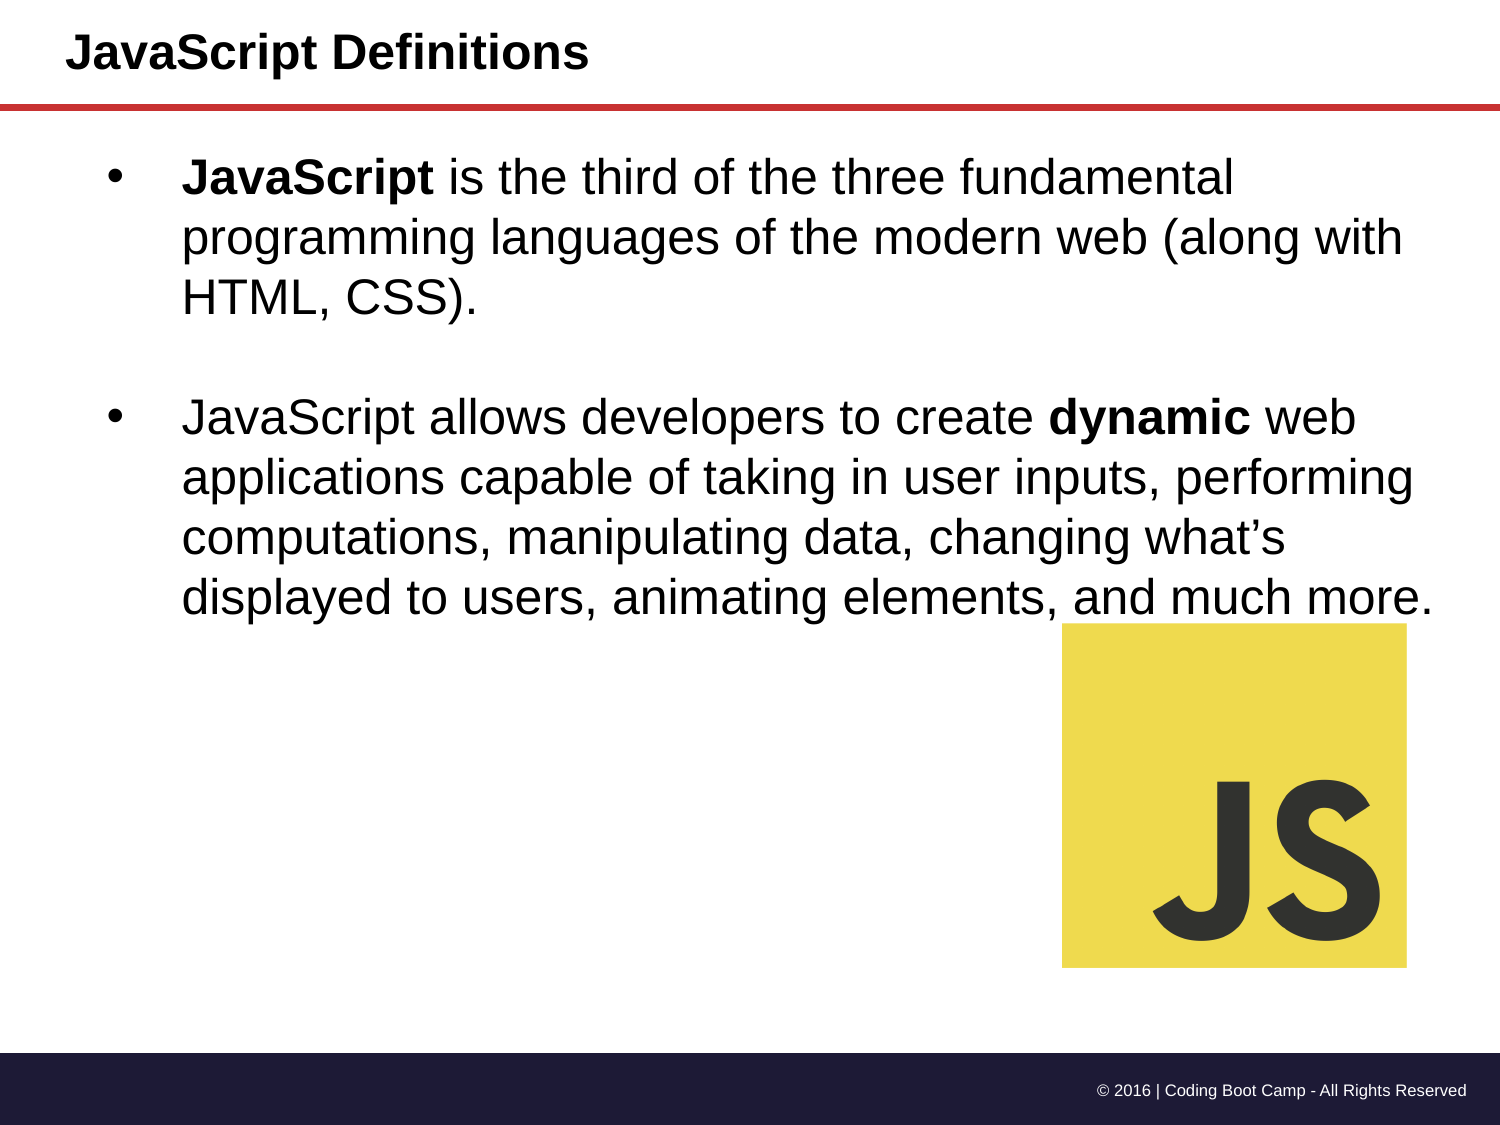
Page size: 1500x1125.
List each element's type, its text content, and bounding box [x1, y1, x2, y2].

text_box JavaScript is the third of the three fundamental programming languages of the modern web (along with HTML, CSS). JavaScript allows developers to create dynamic web applications capable of taking in user inputs, performing computations, manipulating data, changing what’s displayed to users, animating elements, and much more. [54, 137, 1488, 938]
picture [1062, 623, 1407, 968]
title JavaScript Definitions [50, 0, 948, 108]
